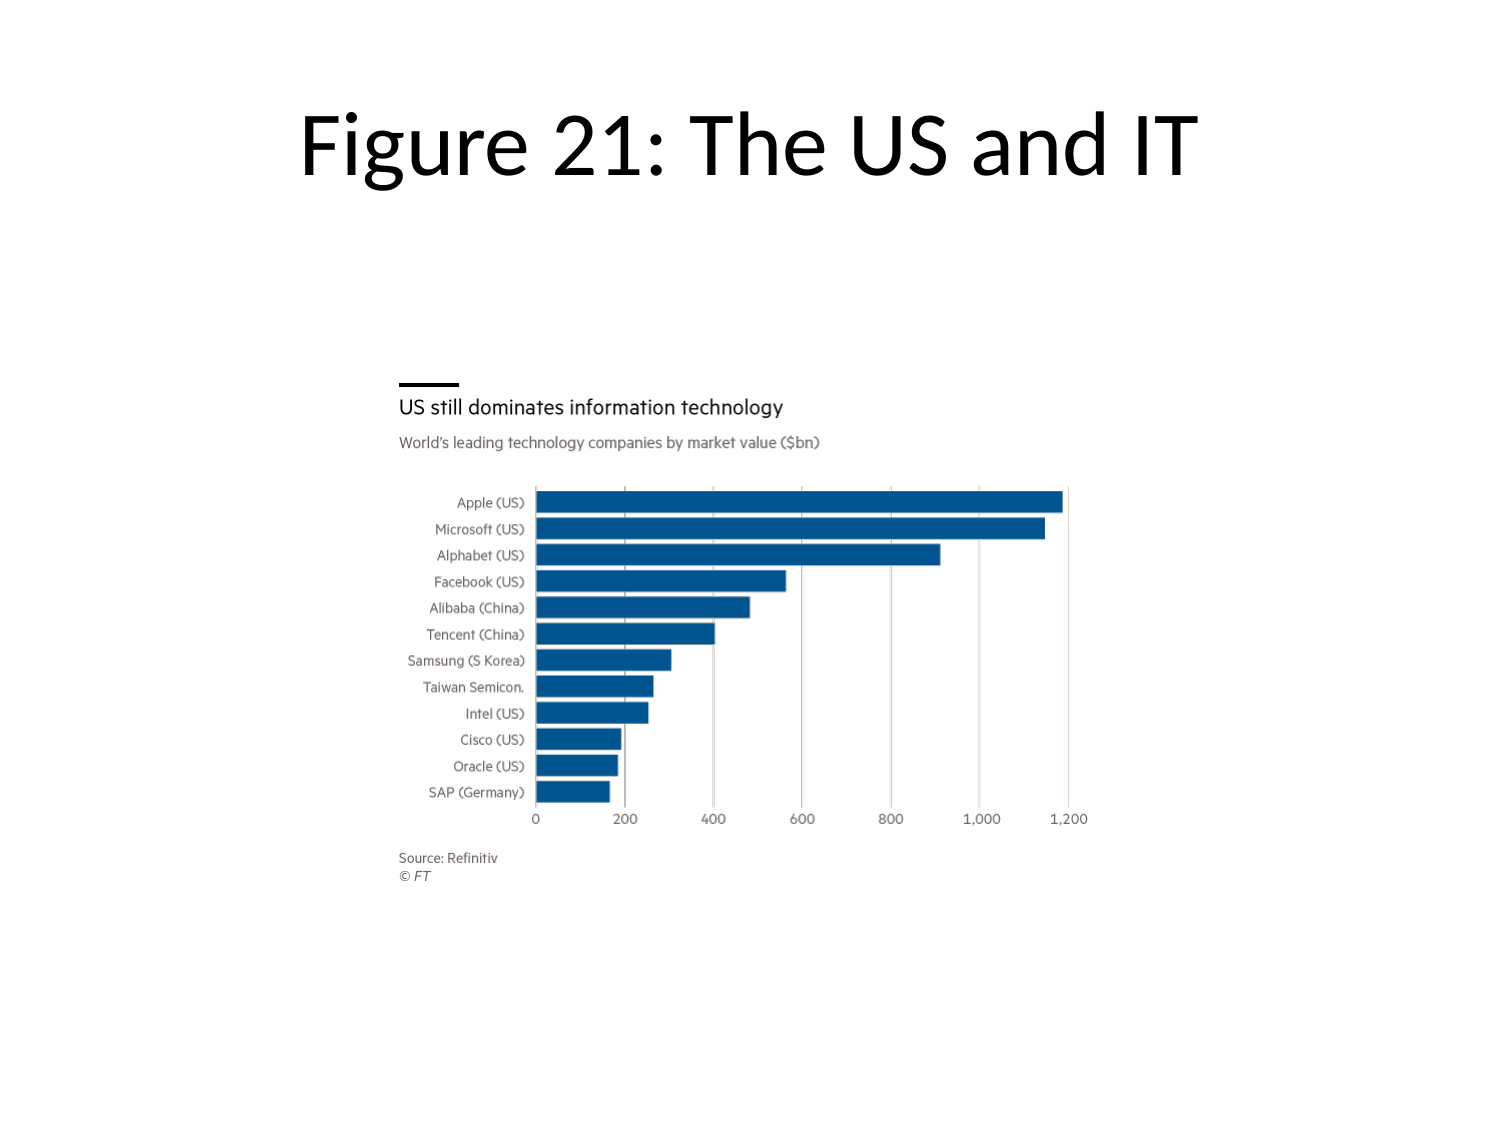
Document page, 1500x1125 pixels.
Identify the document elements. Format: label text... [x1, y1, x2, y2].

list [399, 383, 1101, 884]
title Figure 21: The US and IT [75, 45, 1425, 233]
